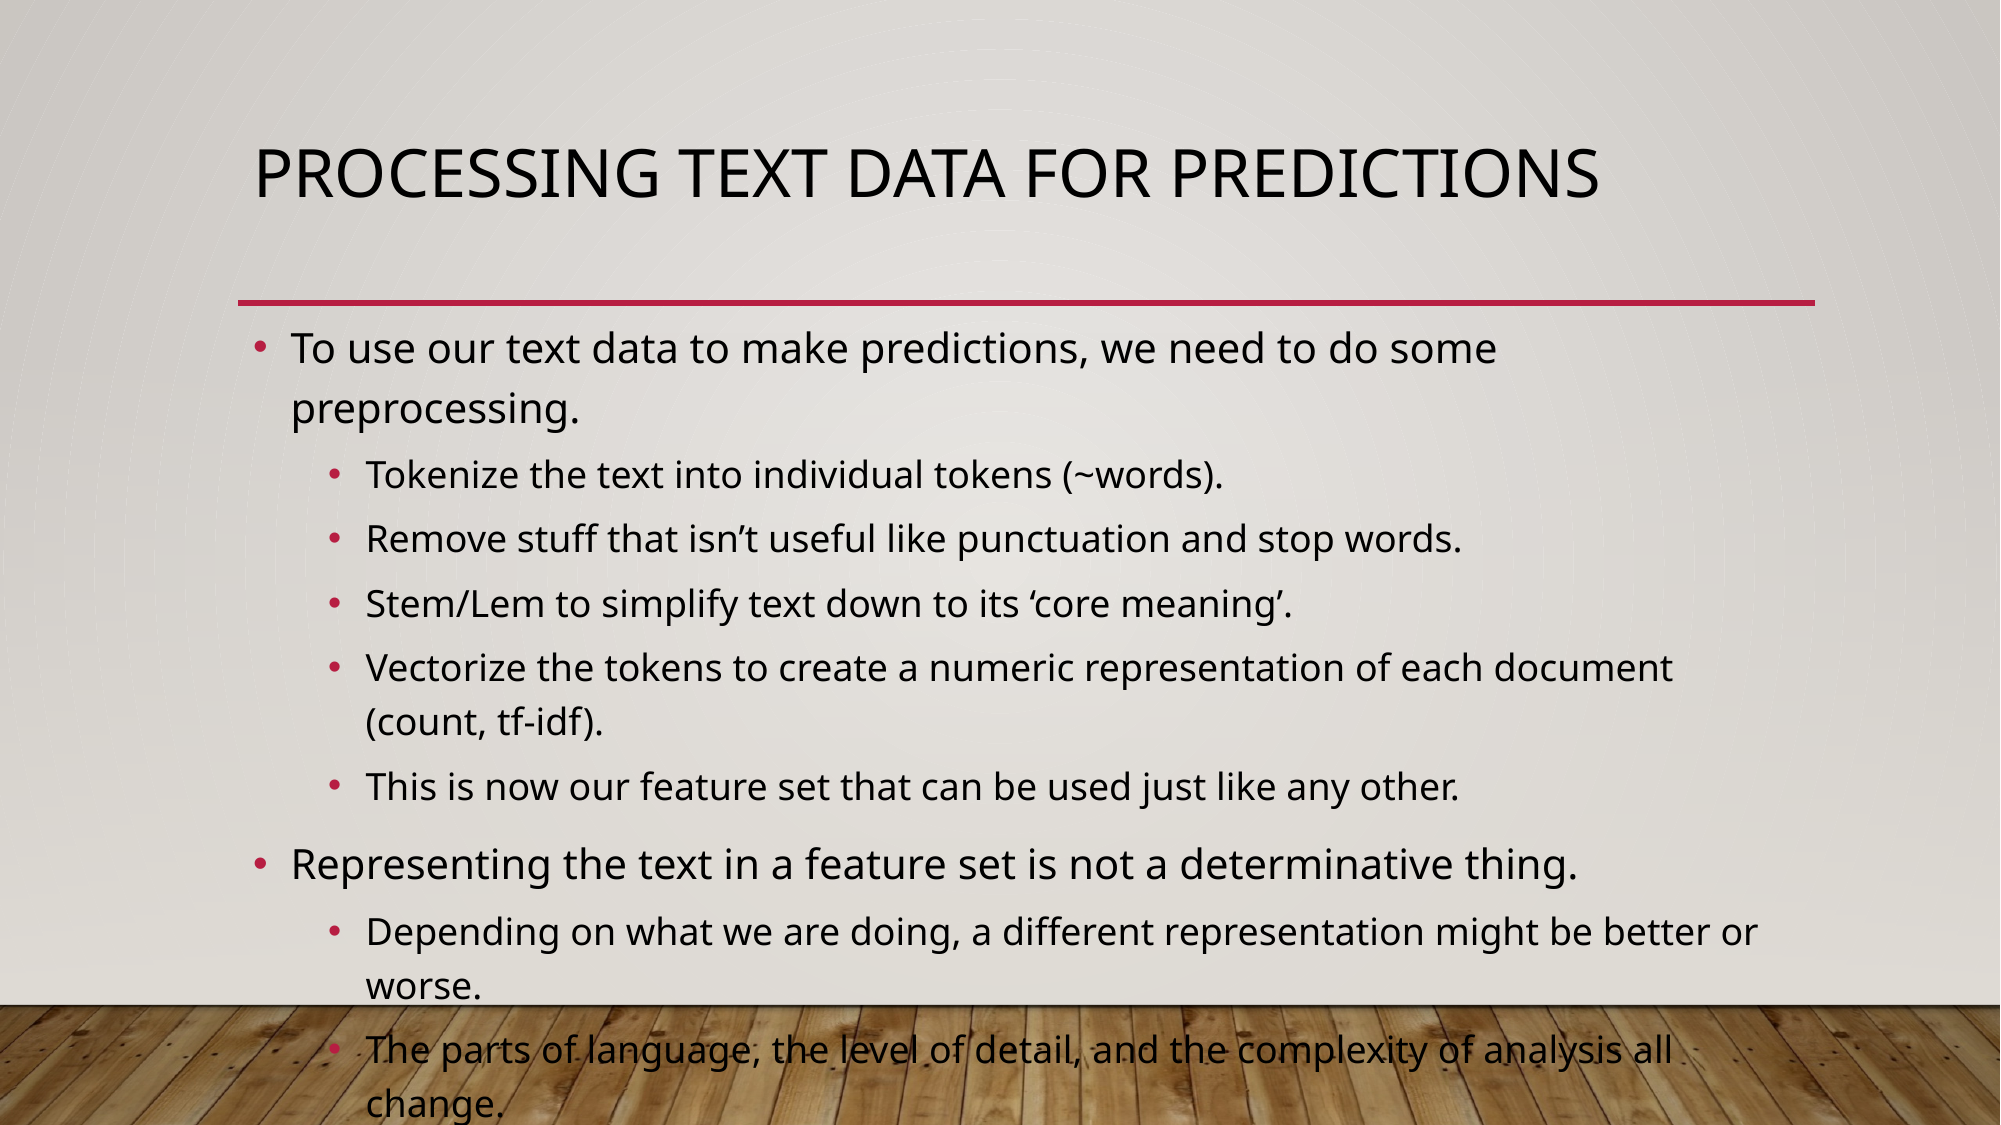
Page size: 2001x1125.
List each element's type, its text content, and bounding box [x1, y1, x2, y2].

title Processing Text Data for Predictions [238, 131, 1814, 304]
list To use our text data to make predictions, we need to do some preprocessing. Tokenize the text into individual tokens (~words). Remove stuff that isn’t useful like punctuation and stop words. Stem/Lem to simplify text down to its ‘core meaning’. Vectorize the tokens to create a numeric representation of each document (count, tf-idf). This is now our feature set that can be used just like any other. Representing the text in a feature set is not a determinative thing. Depending on what we are doing, a different representation might be better or worse. The parts of language, the level of detail, and the complexity of analysis all change. [238, 304, 1814, 993]
picture [0, 1005, 2000, 1125]
